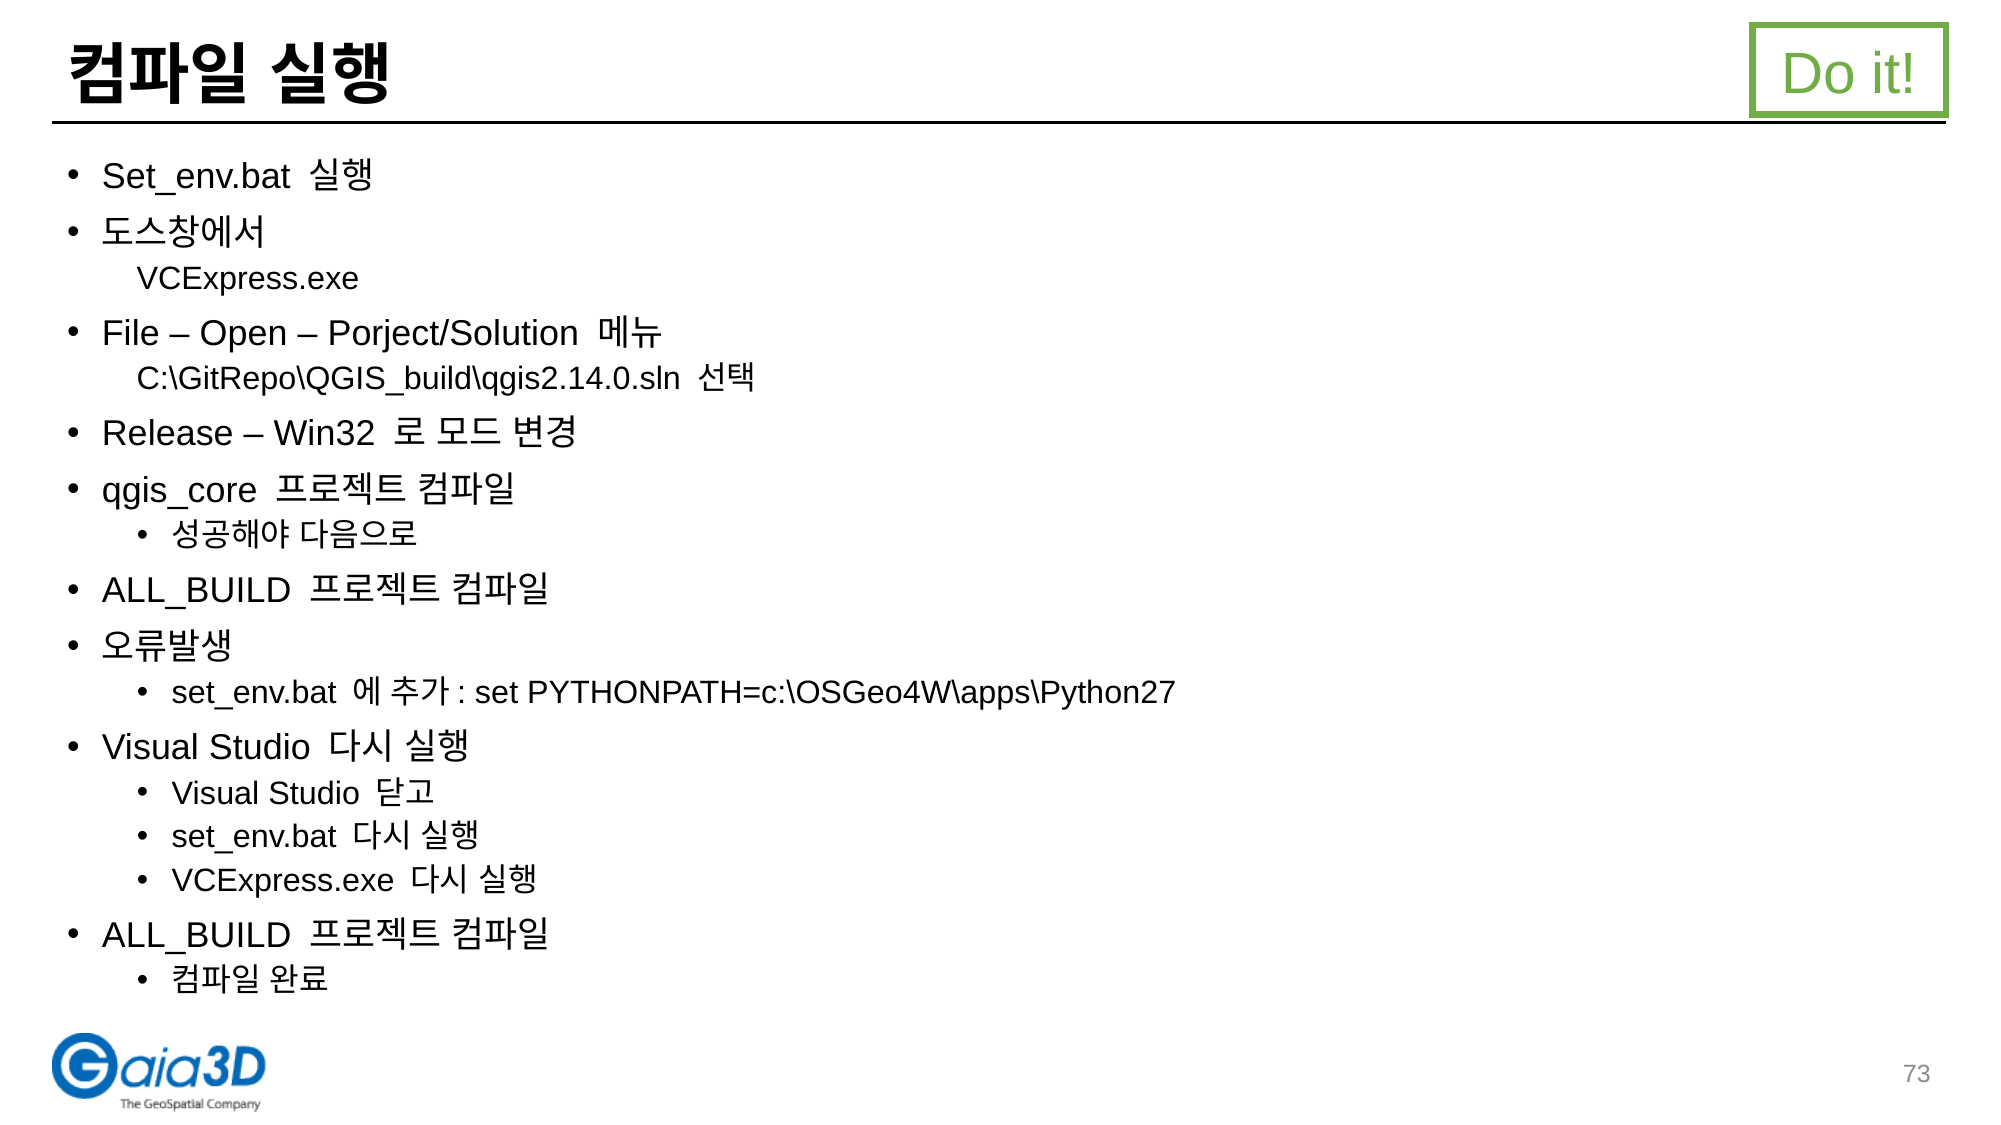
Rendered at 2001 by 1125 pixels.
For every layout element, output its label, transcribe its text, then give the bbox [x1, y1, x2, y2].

slide_number 73 [1495, 1042, 1946, 1103]
title 컴파일 실행 [52, 39, 1751, 115]
text_box Do it! [1751, 24, 1947, 115]
list Set_env.bat 실행 도스창에서 VCExpress.exe File – Open – Porject/Solution 메뉴 C:\GitRepo\QGIS_build\qgis2.14.0.sln 선택 Release – Win32 로 모드 변경 qgis_core 프로젝트 컴파일 성공해야 다음으로 ALL_BUILD 프로젝트 컴파일 오류발생 set_env.bat 에 추가: set PYTHONPATH=c:\OSGeo4W\apps\Python27 Visual Studio 다시 실행 Visual Studio 닫고 set_env.bat 다시 실행 VCExpress.exe 다시 실행 ALL_BUILD 프로젝트 컴파일 컴파일 완료 [52, 149, 1946, 1014]
picture [52, 1033, 268, 1112]
